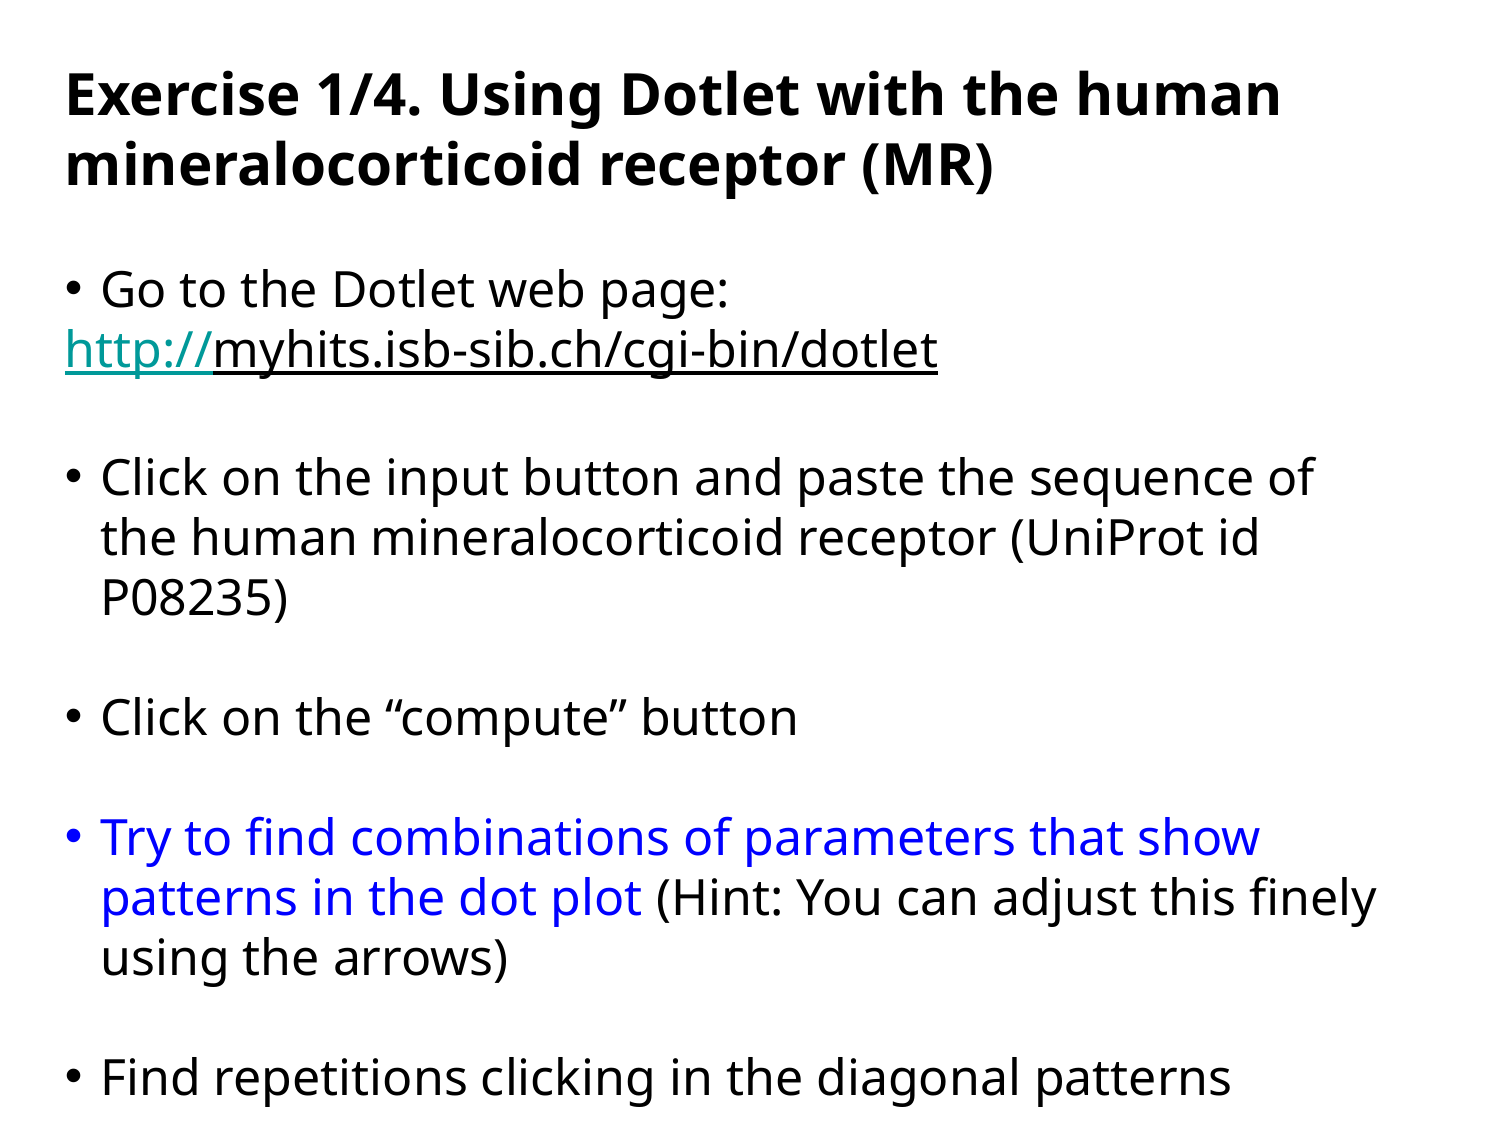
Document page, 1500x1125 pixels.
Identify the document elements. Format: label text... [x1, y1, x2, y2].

text_box Exercise 1/4. Using Dotlet with the human mineralocorticoid receptor (MR) [49, 49, 1413, 205]
text_box Go to the Dotlet web page: http://myhits.isb-sib.ch/cgi-bin/dotlet Click on the input button and paste the sequence of the human mineralocorticoid receptor (UniProt id P08235) Click on the “compute” button Try to find combinations of parameters that show patterns in the dot plot (Hint: You can adjust this finely using the arrows) Find repetitions clicking in the diagonal patterns [49, 249, 1413, 1113]
